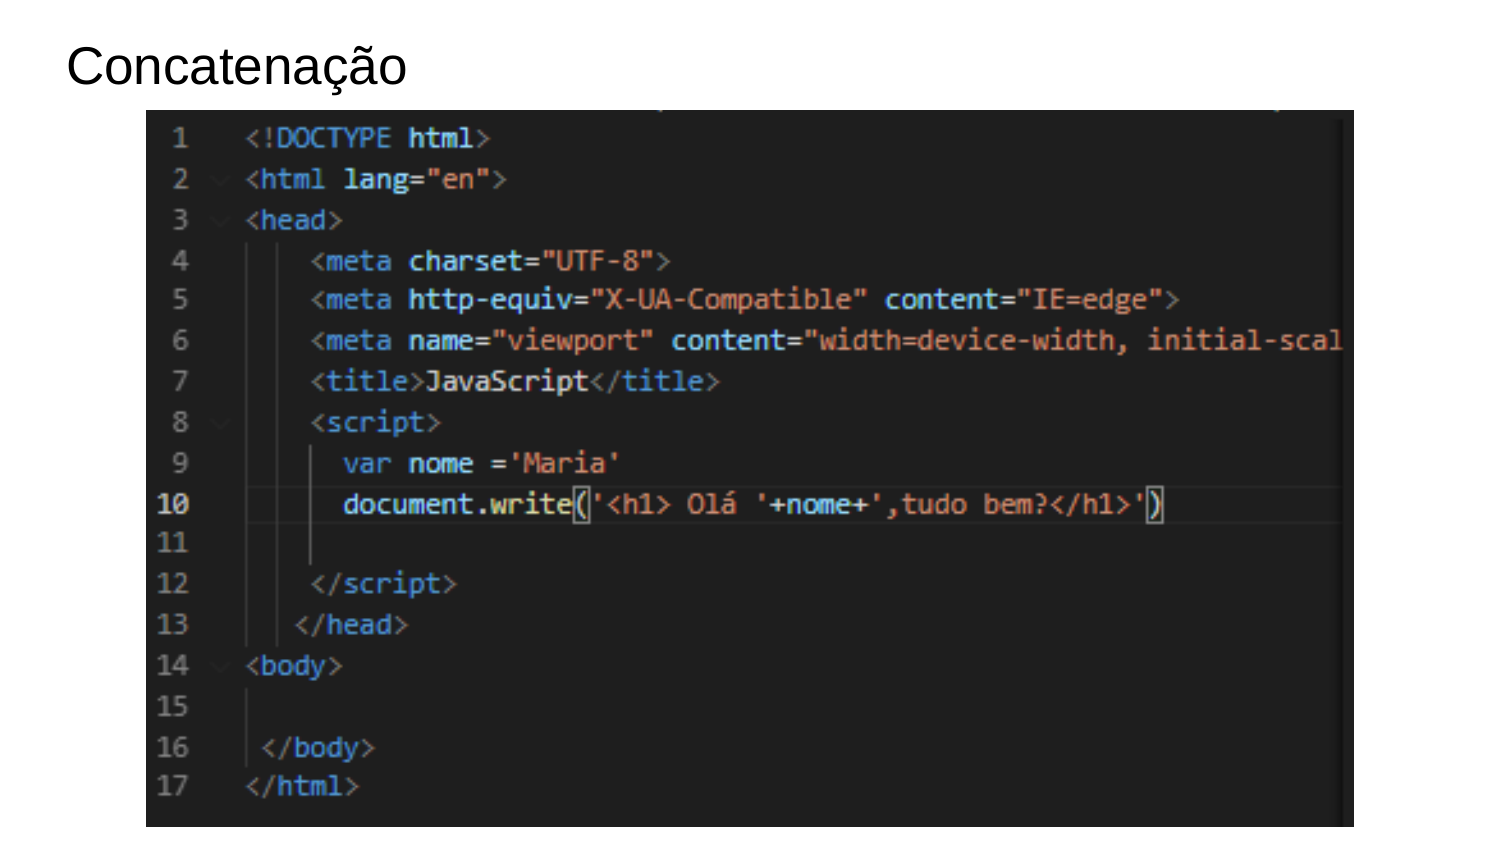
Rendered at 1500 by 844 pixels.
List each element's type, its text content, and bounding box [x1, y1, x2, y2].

title Concatenação [51, 16, 1449, 111]
picture [146, 110, 1354, 827]
